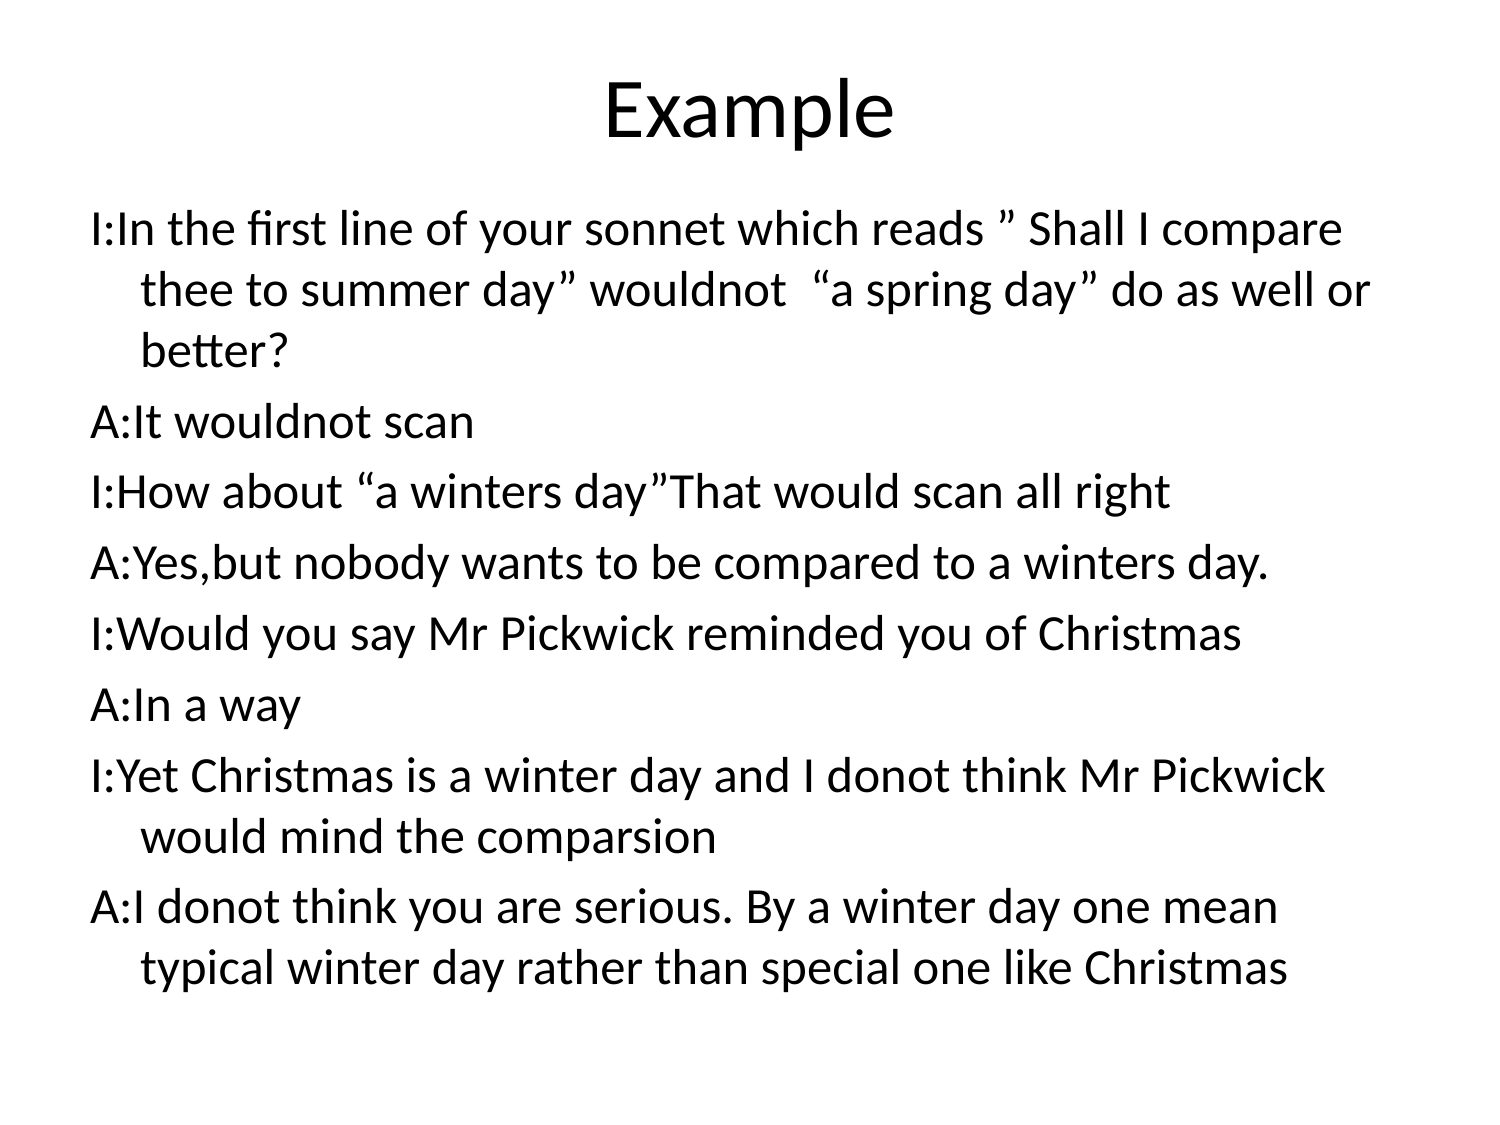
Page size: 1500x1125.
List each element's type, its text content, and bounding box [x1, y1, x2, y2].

title Example [75, 45, 1425, 163]
list I:In the first line of your sonnet which reads ” Shall I compare thee to summer day” wouldnot “a spring day” do as well or better? A:It wouldnot scan I:How about “a winters day”That would scan all right A:Yes,but nobody wants to be compared to a winters day. I:Would you say Mr Pickwick reminded you of Christmas A:In a way I:Yet Christmas is a winter day and I donot think Mr Pickwick would mind the comparsion A:I donot think you are serious. By a winter day one mean typical winter day rather than special one like Christmas [75, 187, 1425, 1005]
